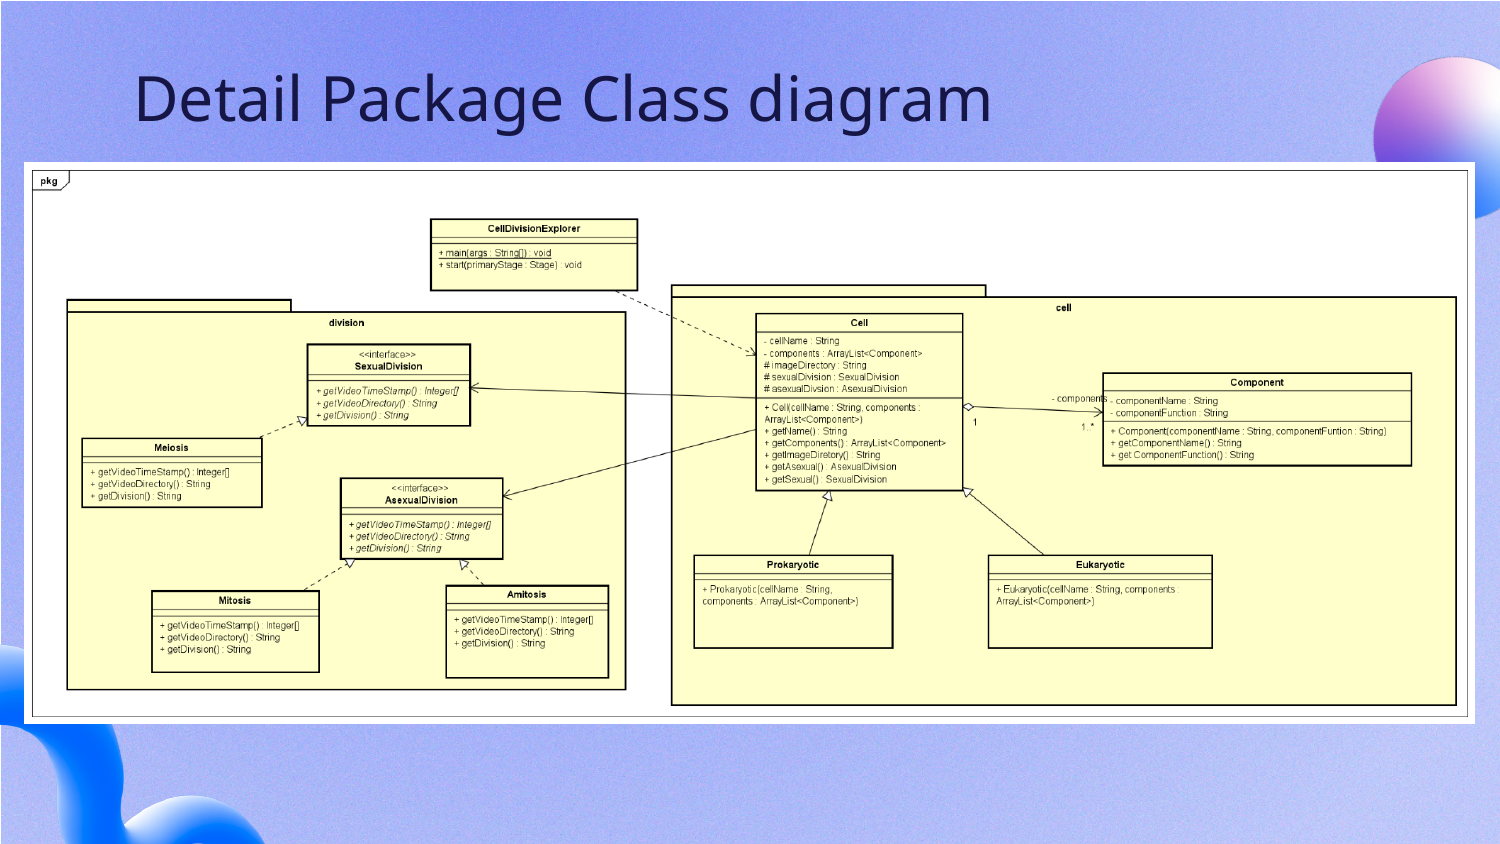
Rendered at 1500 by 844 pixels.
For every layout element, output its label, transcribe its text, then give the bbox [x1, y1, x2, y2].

picture [0, 0, 1500, 844]
title Detail Package Class diagram [118, 43, 1382, 138]
